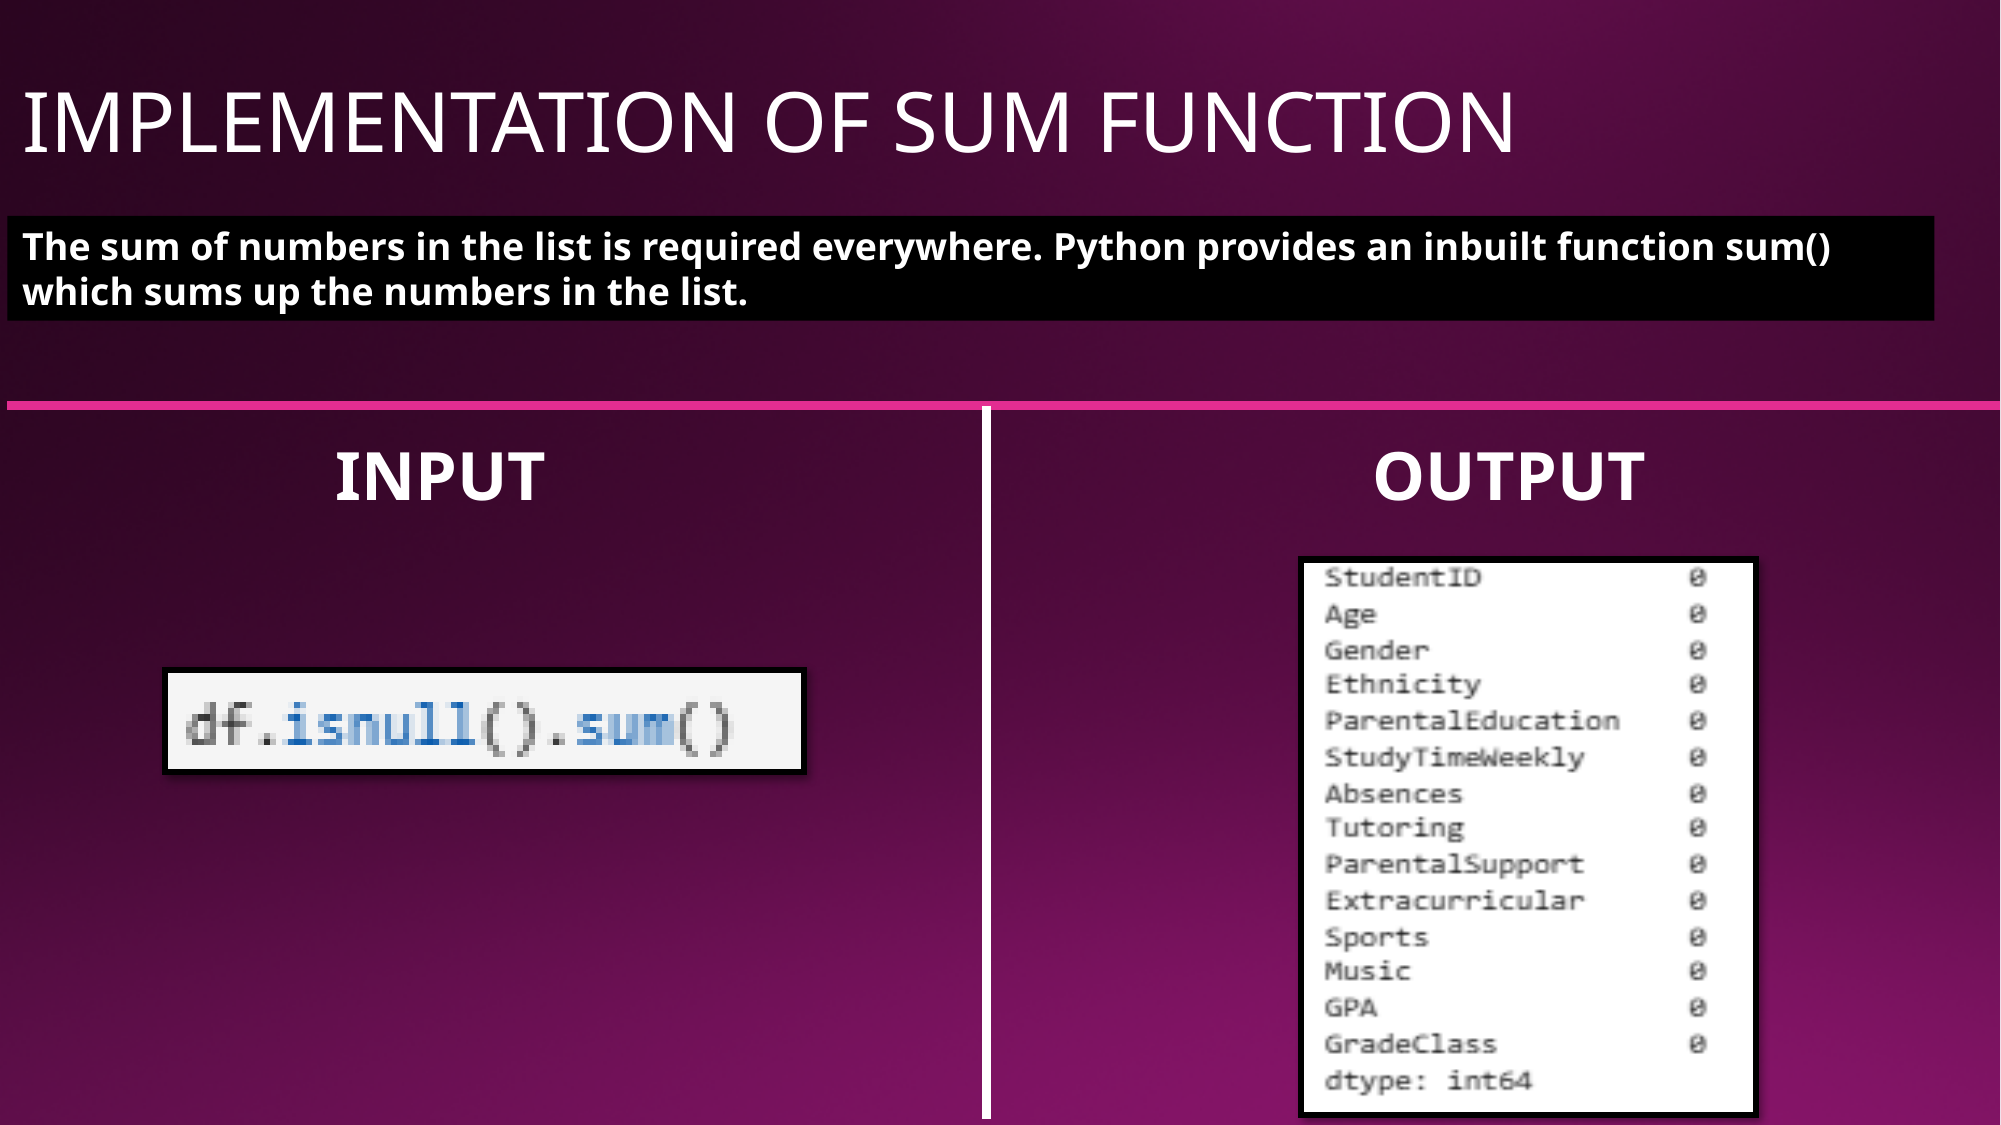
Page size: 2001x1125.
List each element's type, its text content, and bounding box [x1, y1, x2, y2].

text_box IMPLEMENTATION OF SUM FUNCTION [7, 61, 1697, 177]
picture [0, 0, 2001, 1125]
text_box The sum of numbers in the list is required everywhere. Python provides an inbuilt function sum() which sums up the numbers in the list. [7, 215, 1935, 321]
text_box INPUT [320, 426, 986, 522]
text_box OUTPUT [1465, 426, 2000, 522]
text_box INPUT [987, 426, 1465, 522]
